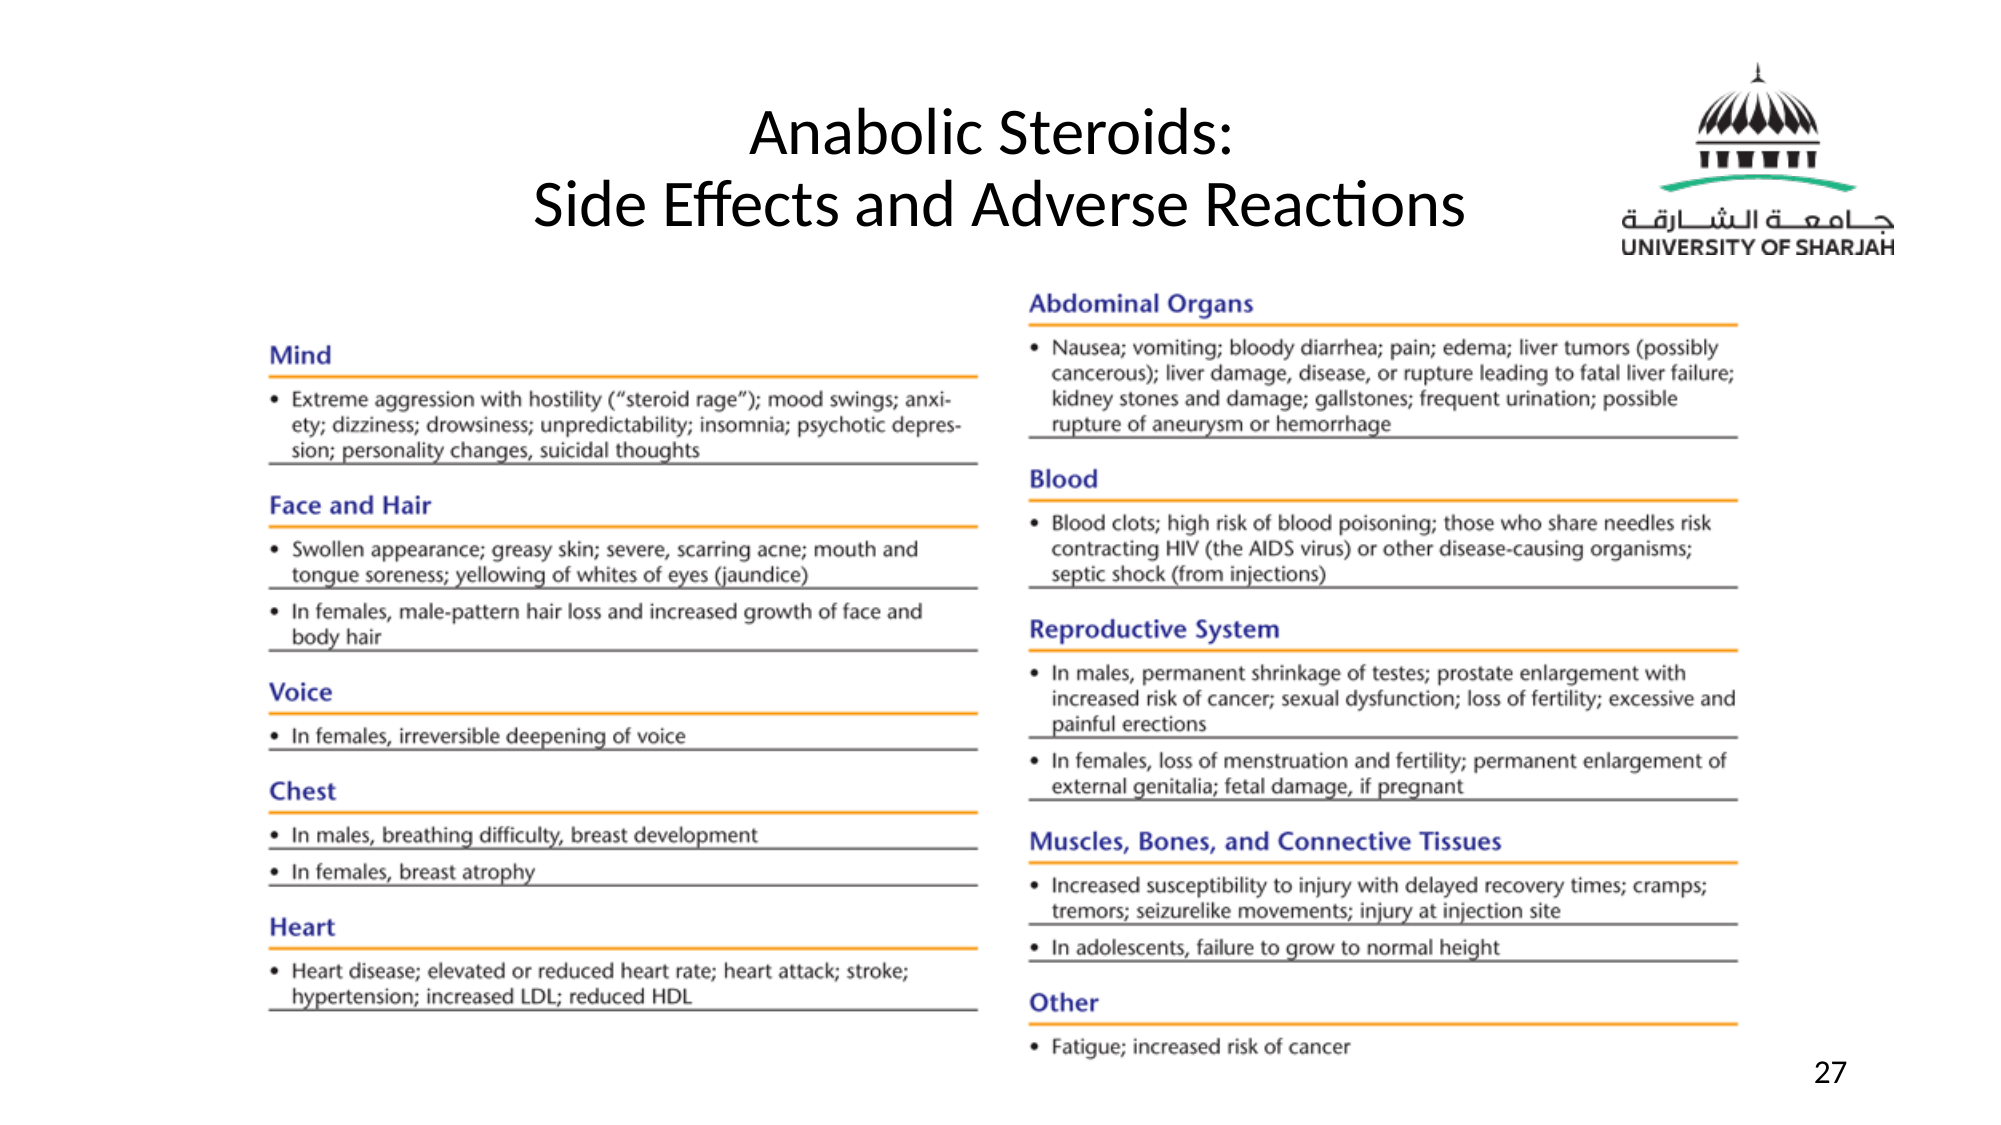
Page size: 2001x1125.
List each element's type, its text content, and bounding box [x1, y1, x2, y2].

slide_number ‹#› [1412, 1042, 1863, 1103]
title Anabolic Steroids: Side Effects and Adverse Reactions [319, 59, 1681, 278]
picture [1681, 62, 1894, 255]
picture [1009, 280, 1751, 1068]
picture [249, 330, 991, 1037]
